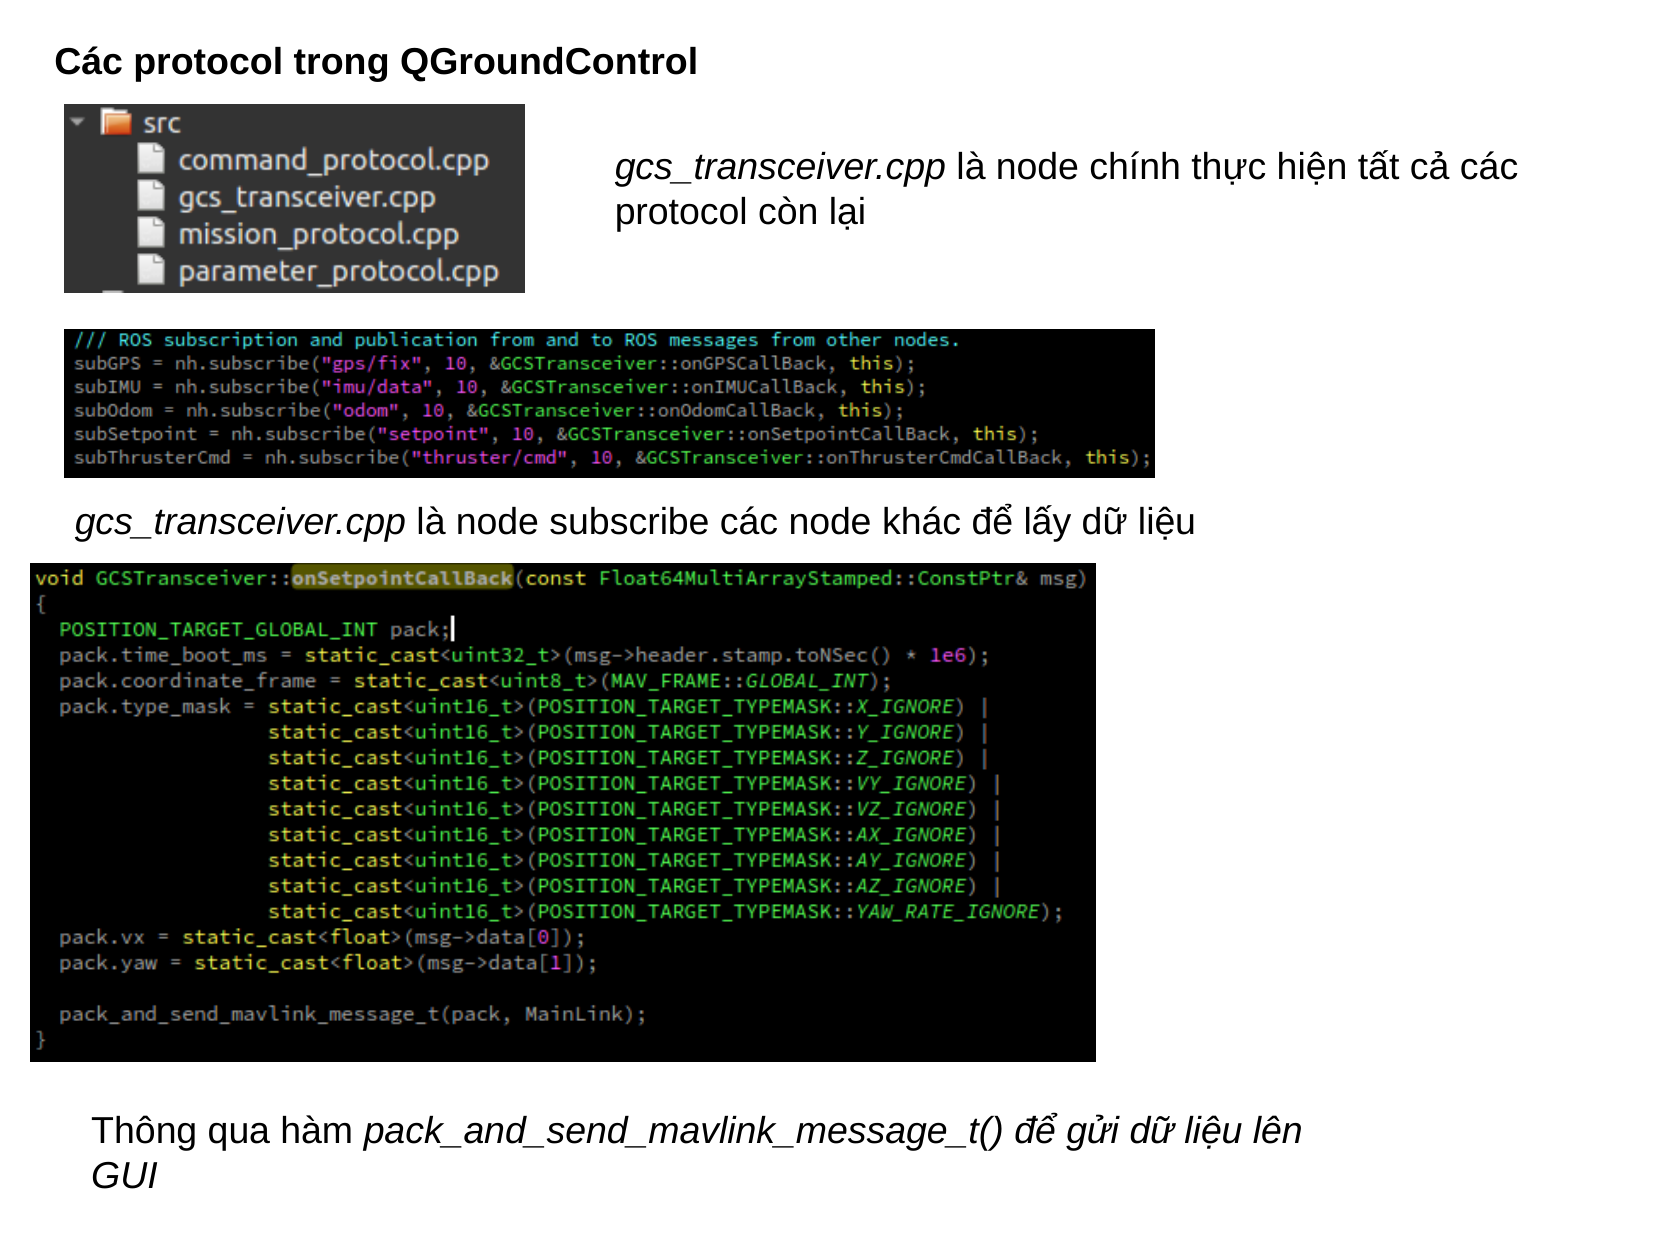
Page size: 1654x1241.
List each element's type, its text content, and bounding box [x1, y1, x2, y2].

text_box Thông qua hàm pack_and_send_mavlink_message_t() để gửi dữ liệu lên GUI [76, 1098, 1395, 1155]
picture [64, 104, 525, 293]
text_box gcs_transceiver.cpp là node subscribe các node khác để lấy dữ liệu [60, 489, 1620, 588]
text_box gcs_transceiver.cpp là node chính thực hiện tất cả các protocol còn lại [600, 134, 1635, 234]
picture [29, 563, 1096, 1062]
text_box Các protocol trong QGroundControl [39, 30, 975, 87]
picture [64, 329, 1155, 478]
